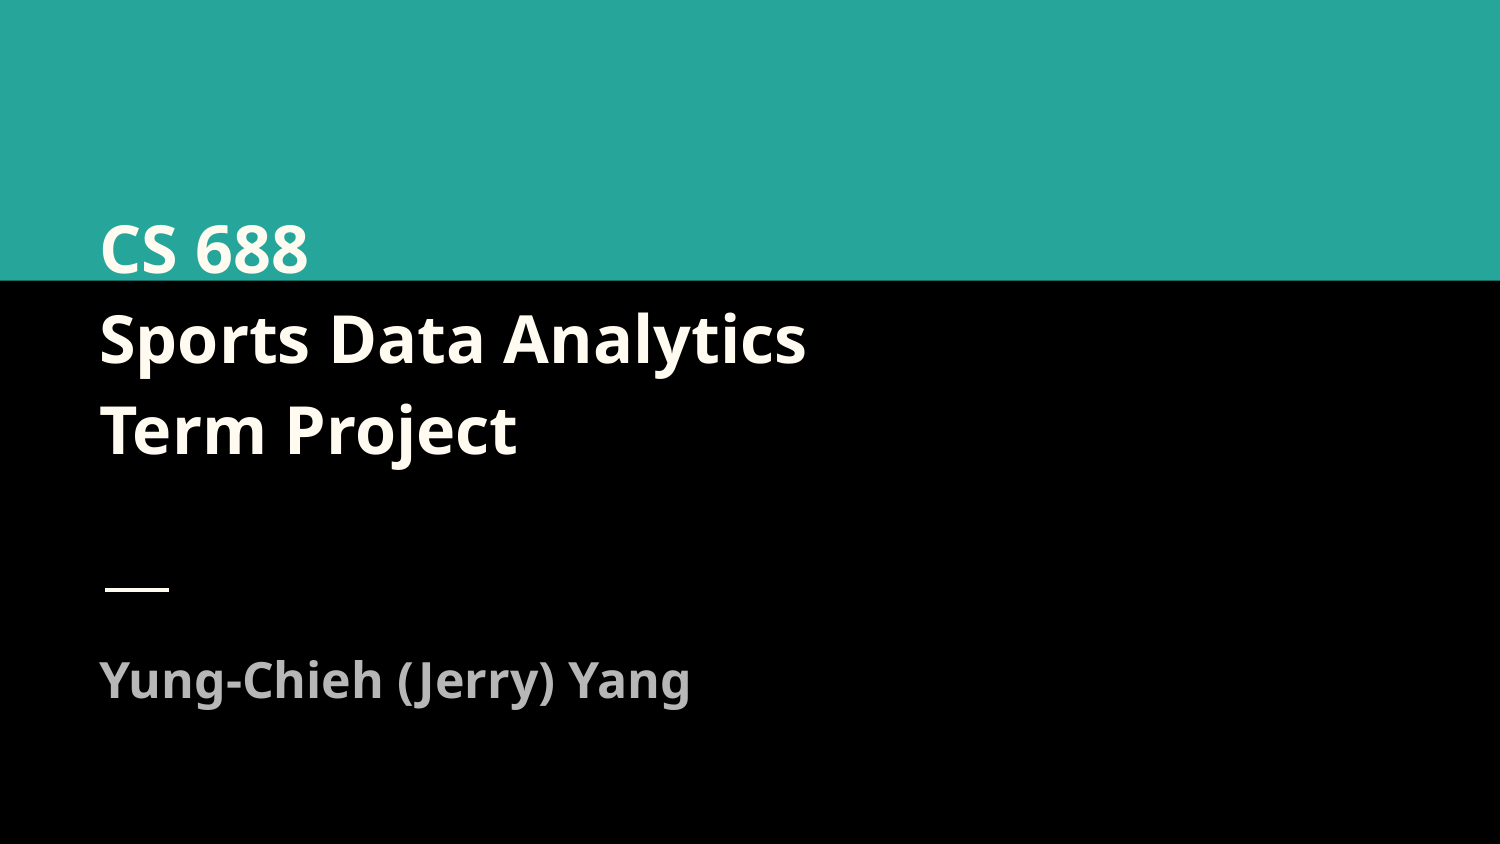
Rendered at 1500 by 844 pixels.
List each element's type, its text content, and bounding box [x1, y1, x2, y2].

subtitle Yung-Chieh (Jerry) Yang [84, 630, 1416, 760]
title CS 688 Sports Data Analytics Term Project [84, 184, 1416, 489]
